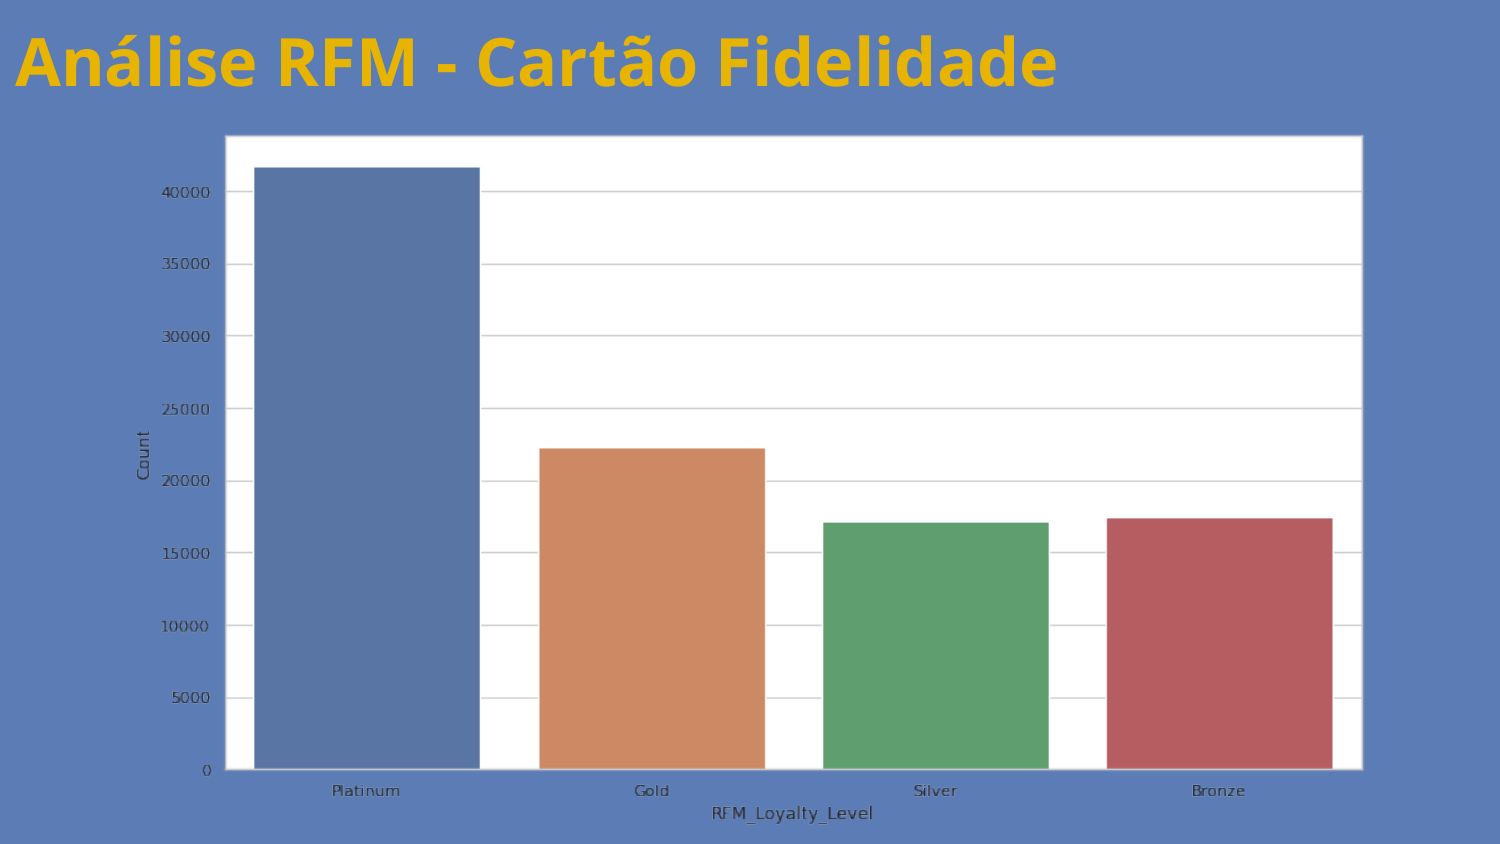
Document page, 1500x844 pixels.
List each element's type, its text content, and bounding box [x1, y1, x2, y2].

title Análise RFM - Cartão Fidelidade [0, 5, 1432, 110]
picture [125, 127, 1373, 834]
